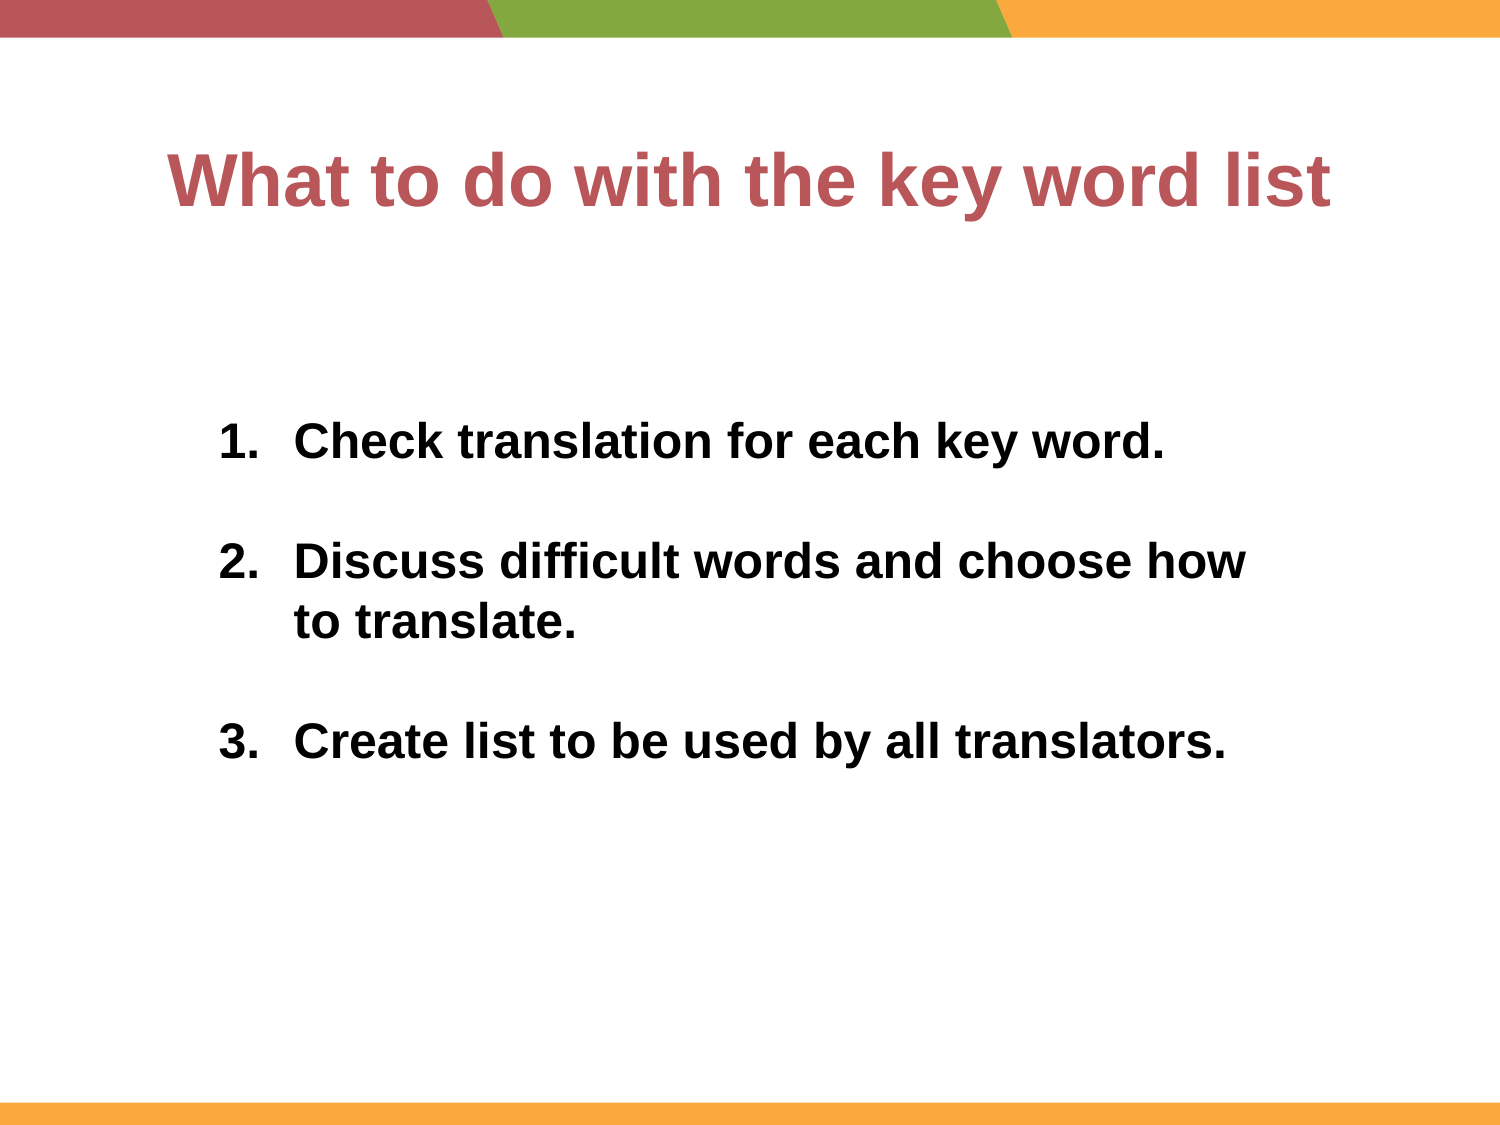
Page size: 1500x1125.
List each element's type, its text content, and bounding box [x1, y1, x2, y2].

text_box What to do with the key word list [27, 124, 1473, 230]
text_box Check translation for each key word. Discuss difficult words and choose how to translate. Create list to be used by all translators. [203, 401, 1296, 776]
